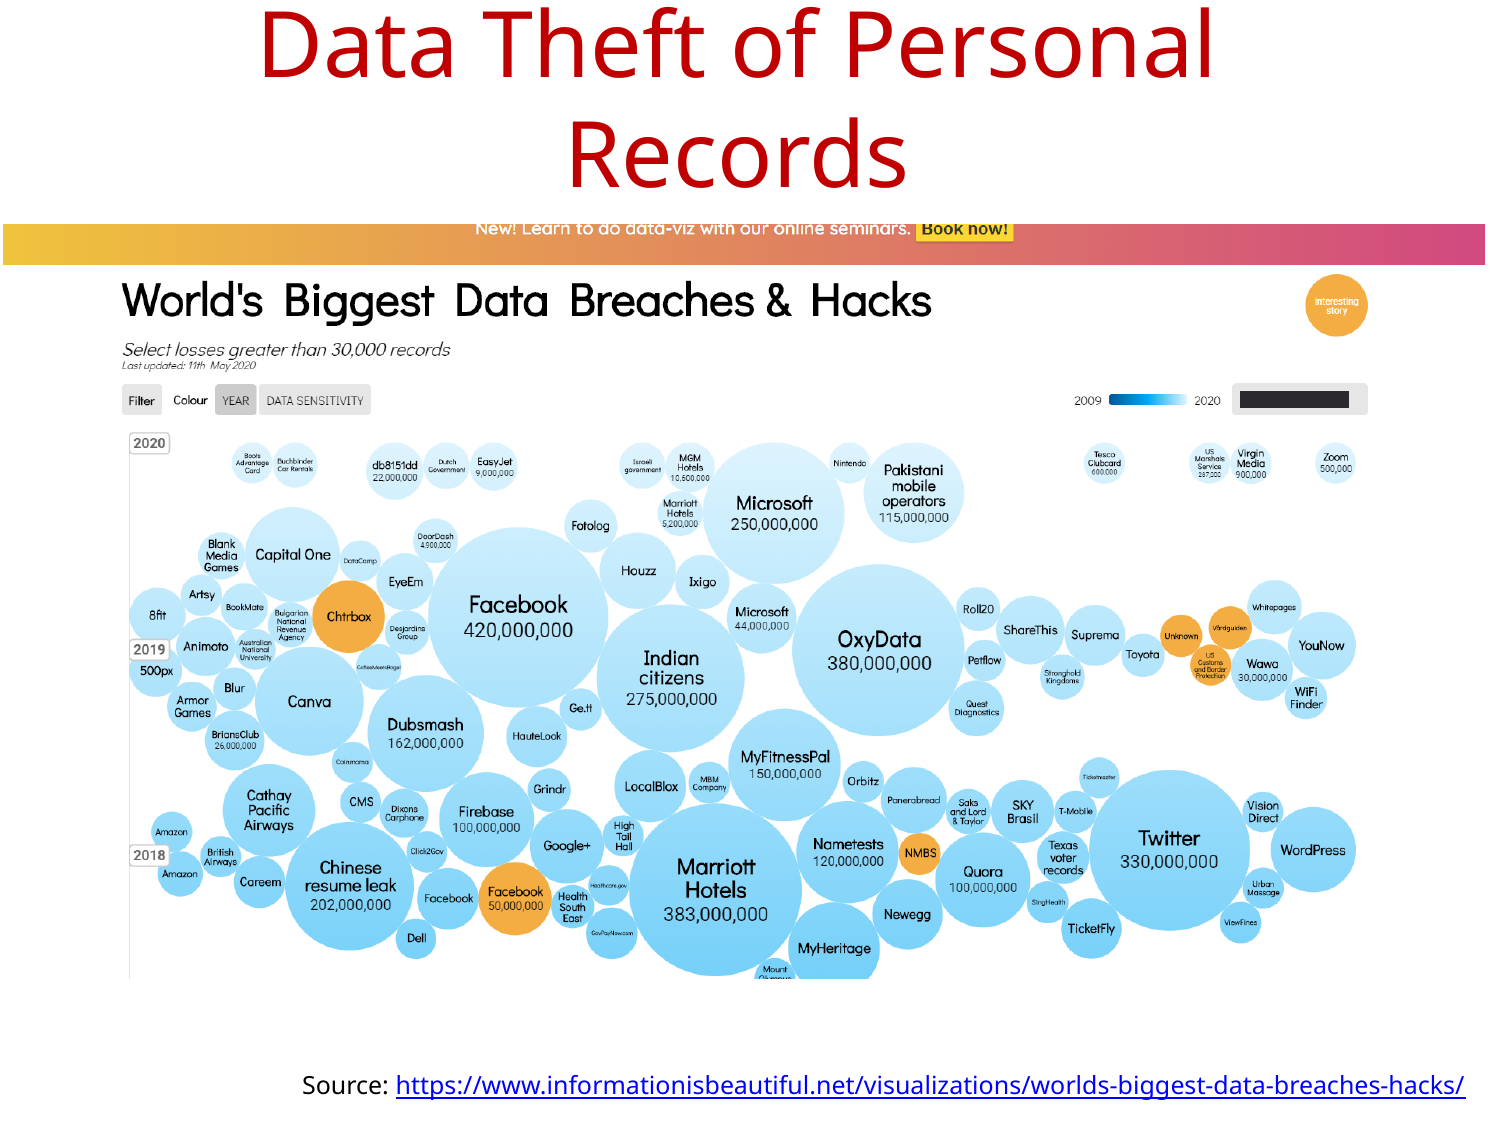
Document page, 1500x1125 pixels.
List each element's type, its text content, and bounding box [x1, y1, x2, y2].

text_box Source: https://www.informationisbeautiful.net/visualizations/worlds-biggest-data-breaches-hacks/ [50, 1062, 1481, 1112]
title Data Theft of Personal Records [62, 2, 1413, 190]
picture [3, 224, 1485, 980]
